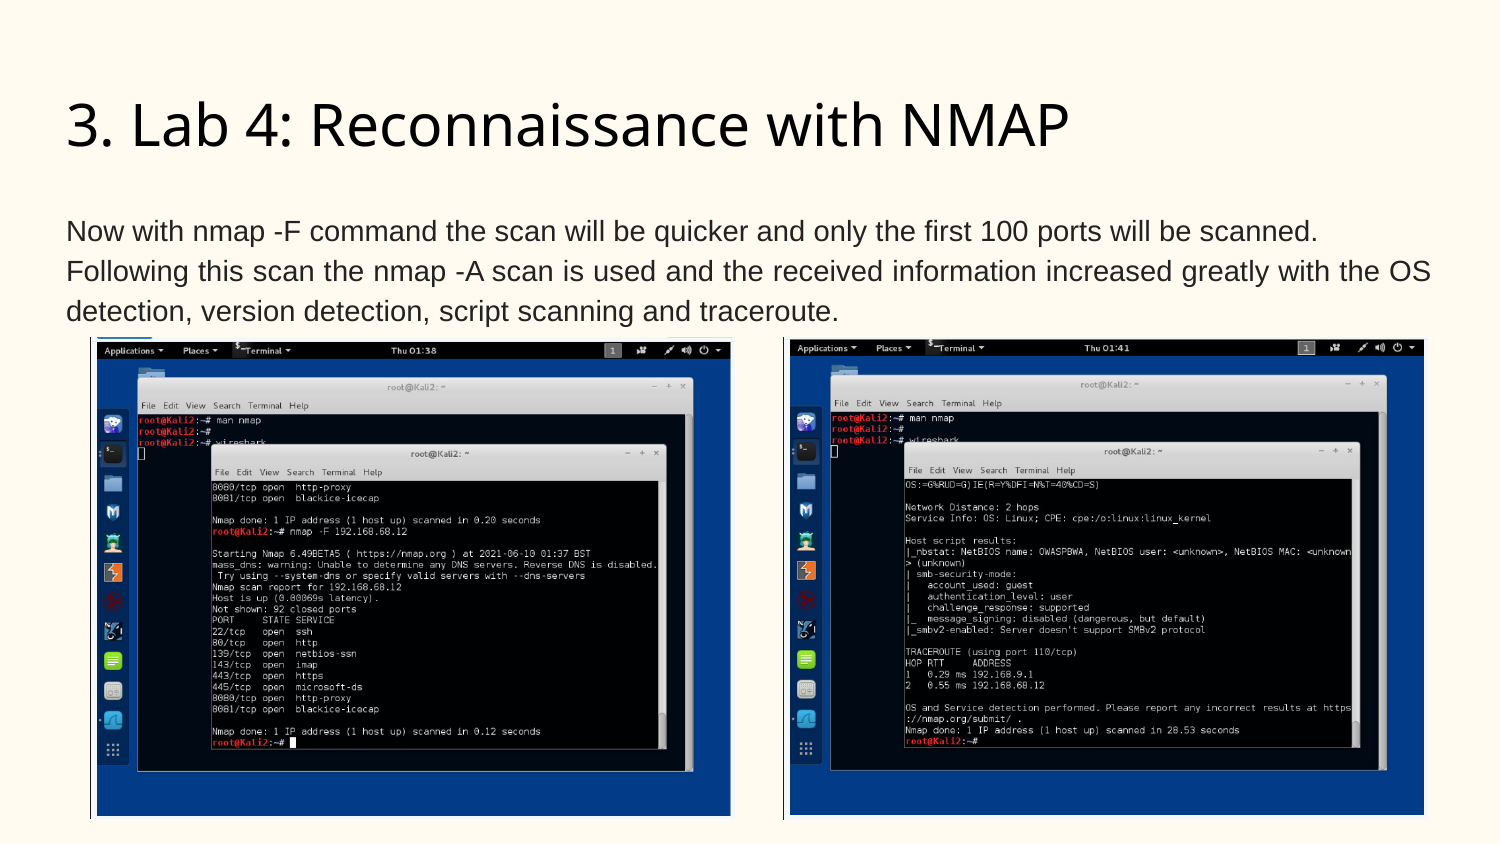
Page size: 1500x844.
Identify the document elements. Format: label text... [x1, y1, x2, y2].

list Now with nmap -F command the scan will be quicker and only the first 100 ports will be scanned. Following this scan the nmap -A scan is used and the received information increased greatly with the OS detection, version detection, script scanning and traceroute. [51, 192, 1449, 279]
picture [783, 337, 1428, 820]
picture [90, 337, 735, 819]
title 3. Lab 4: Reconnaissance with NMAP [51, 72, 1449, 174]
